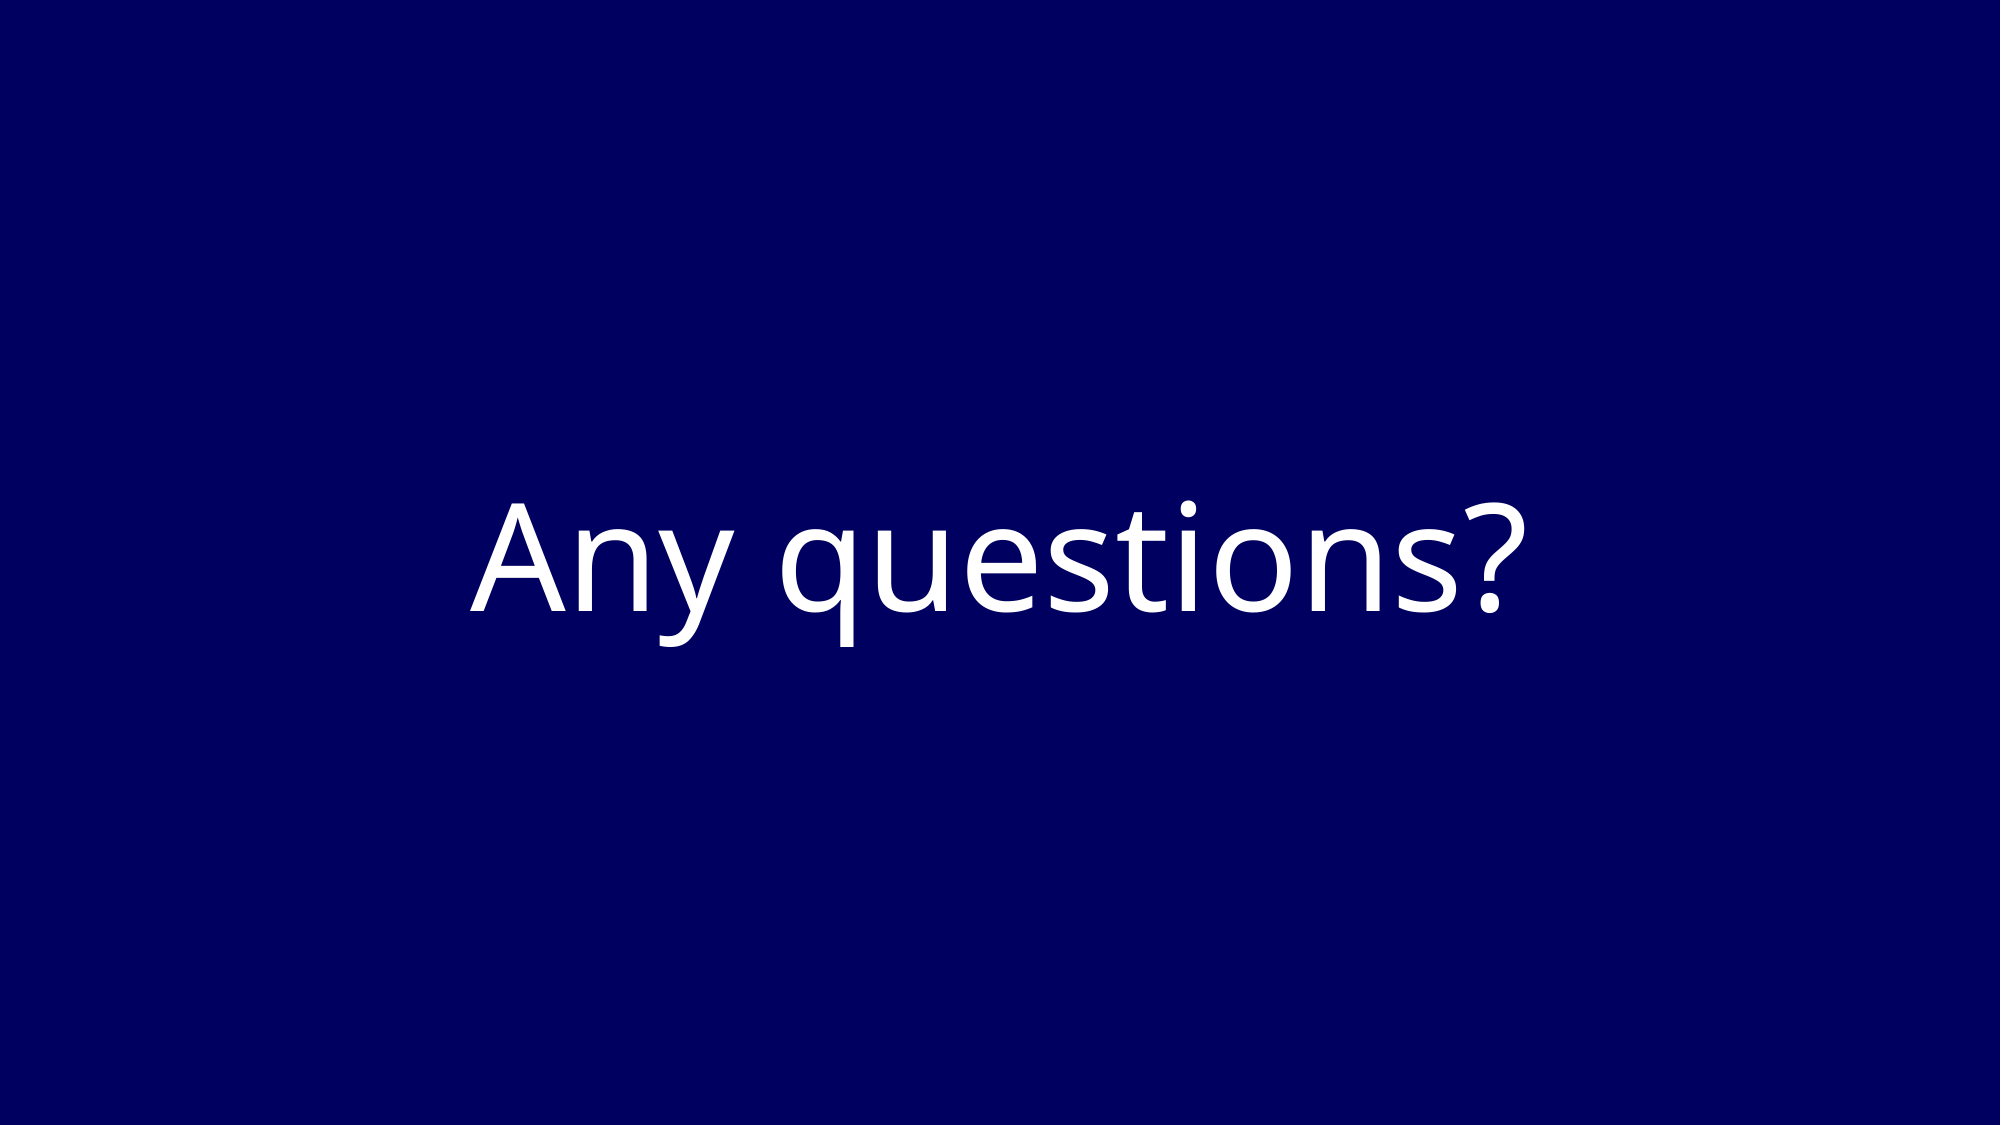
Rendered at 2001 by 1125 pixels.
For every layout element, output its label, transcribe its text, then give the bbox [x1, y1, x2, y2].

list Any questions? [99, 126, 1900, 998]
